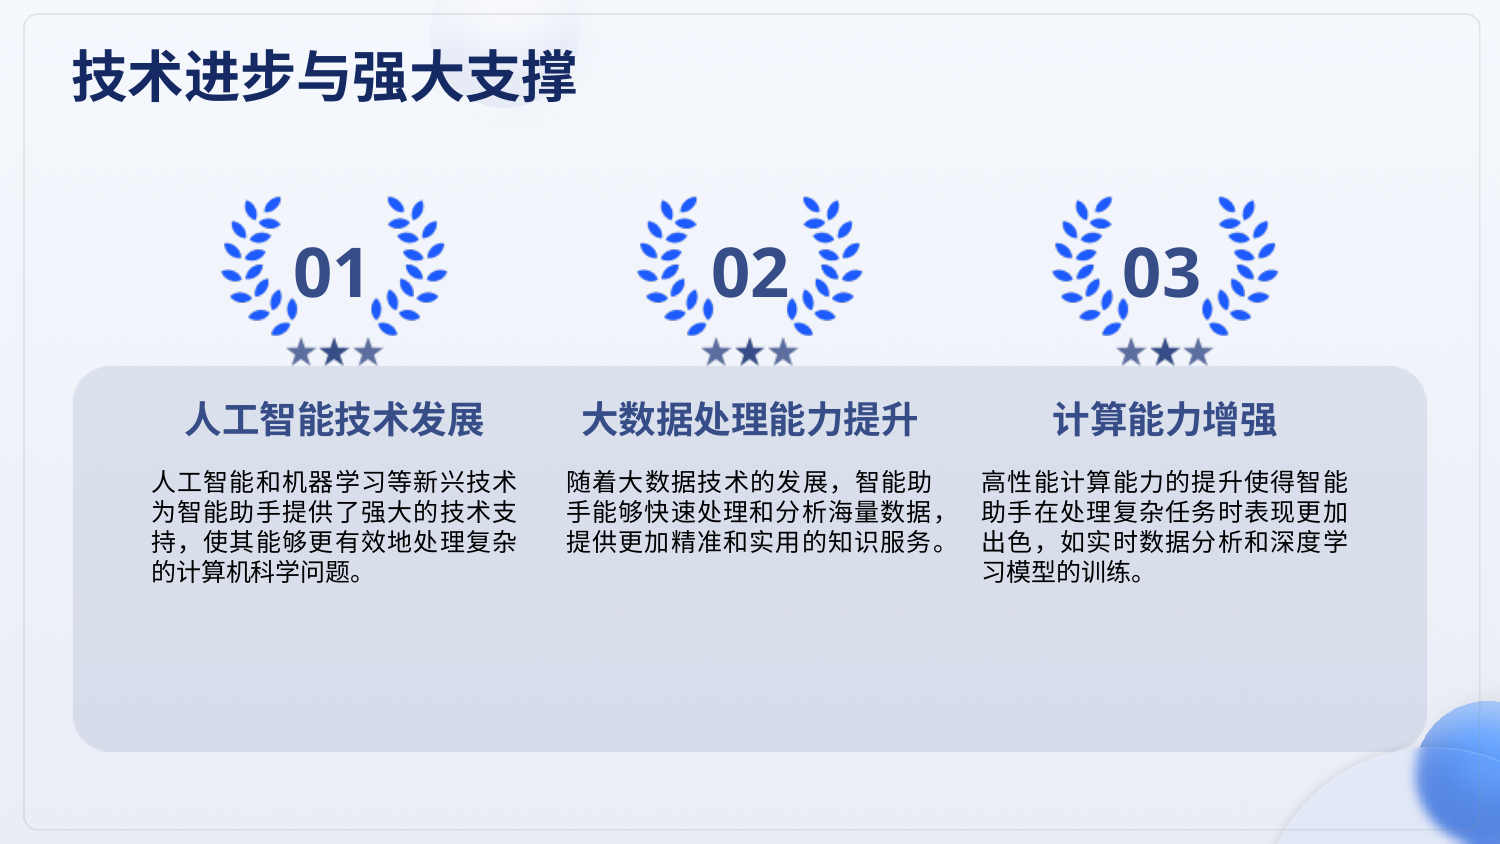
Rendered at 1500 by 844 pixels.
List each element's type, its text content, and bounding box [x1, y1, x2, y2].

picture [0, 0, 1500, 844]
text_box 技术进步与强大支撑 [55, 16, 1452, 124]
